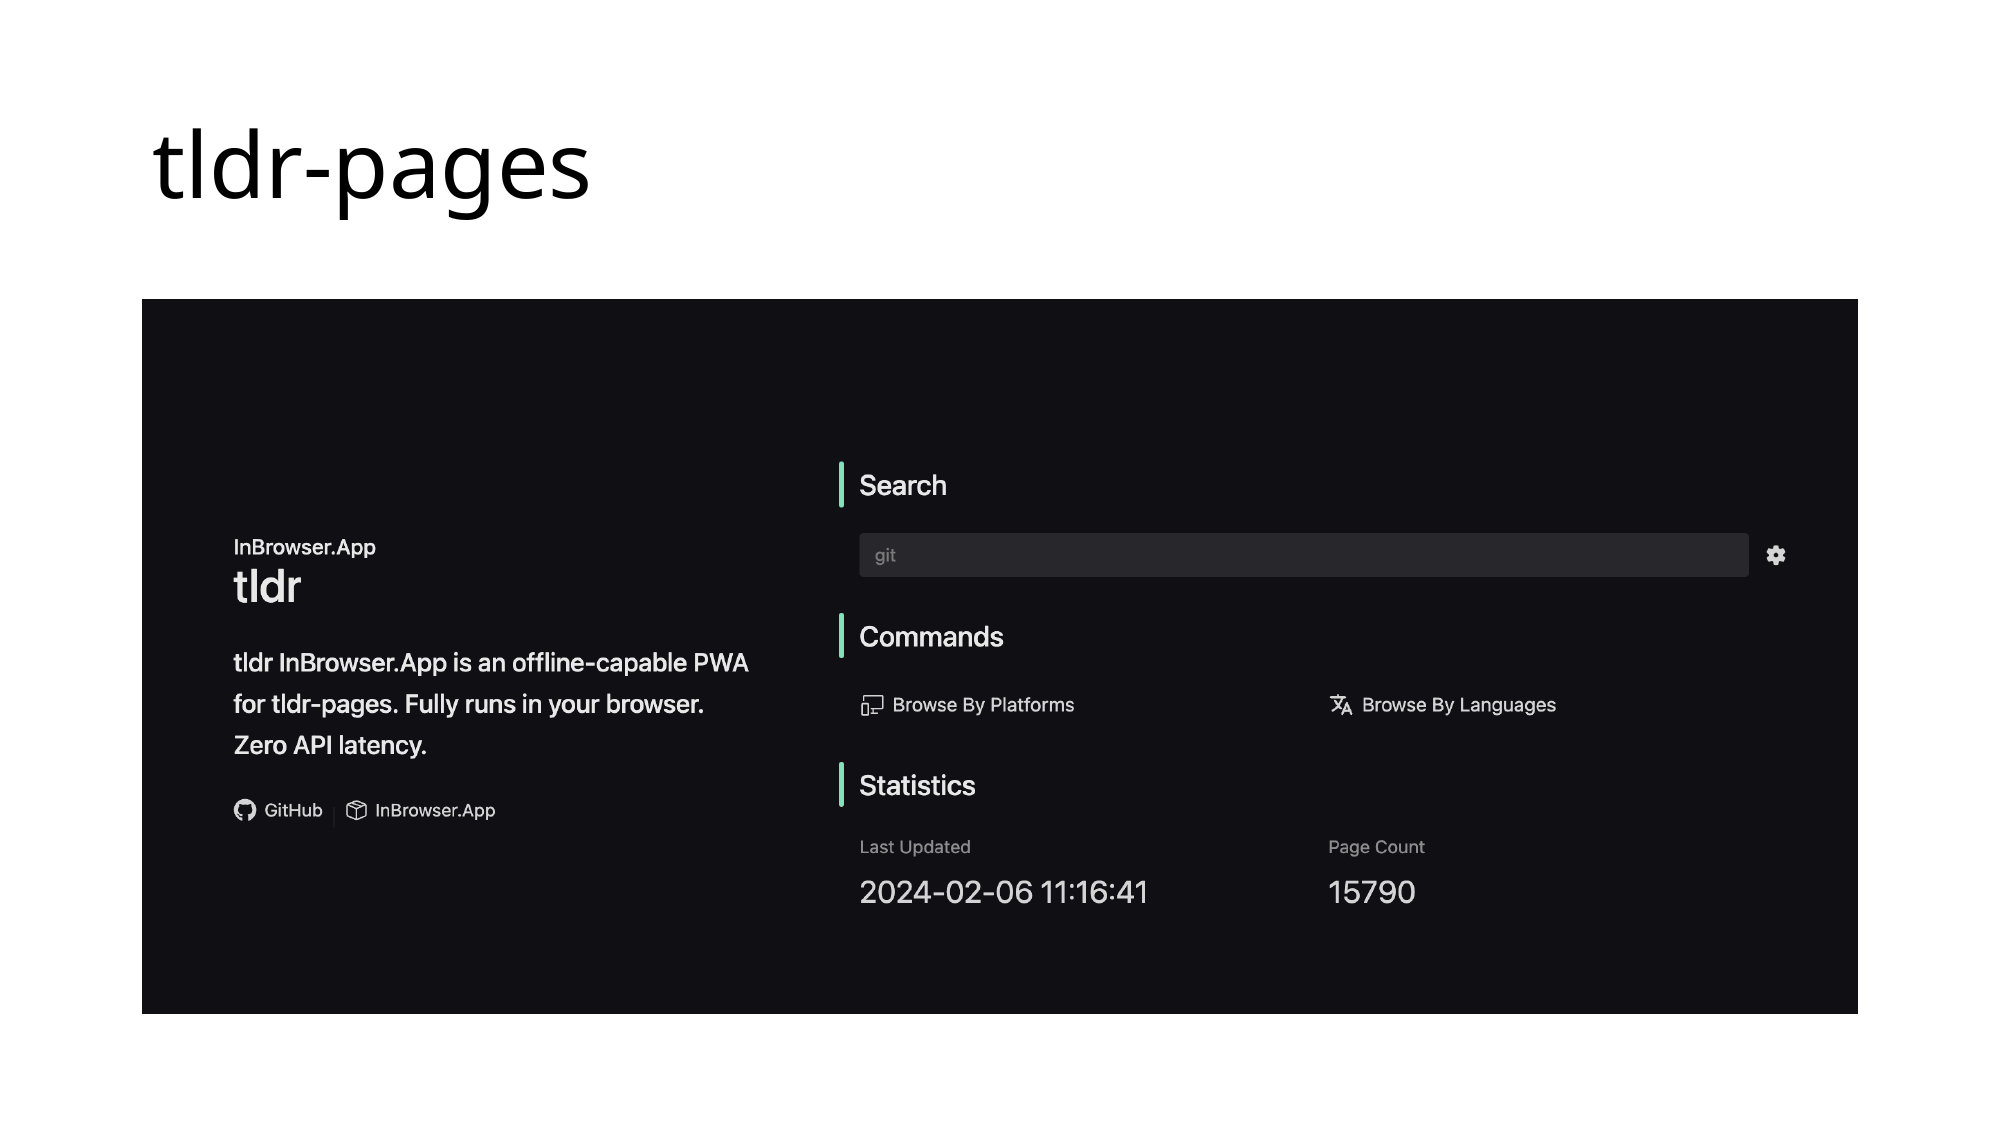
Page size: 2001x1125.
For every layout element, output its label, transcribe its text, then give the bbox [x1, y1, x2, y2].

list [142, 299, 1858, 1014]
title tldr-pages [137, 59, 1863, 278]
